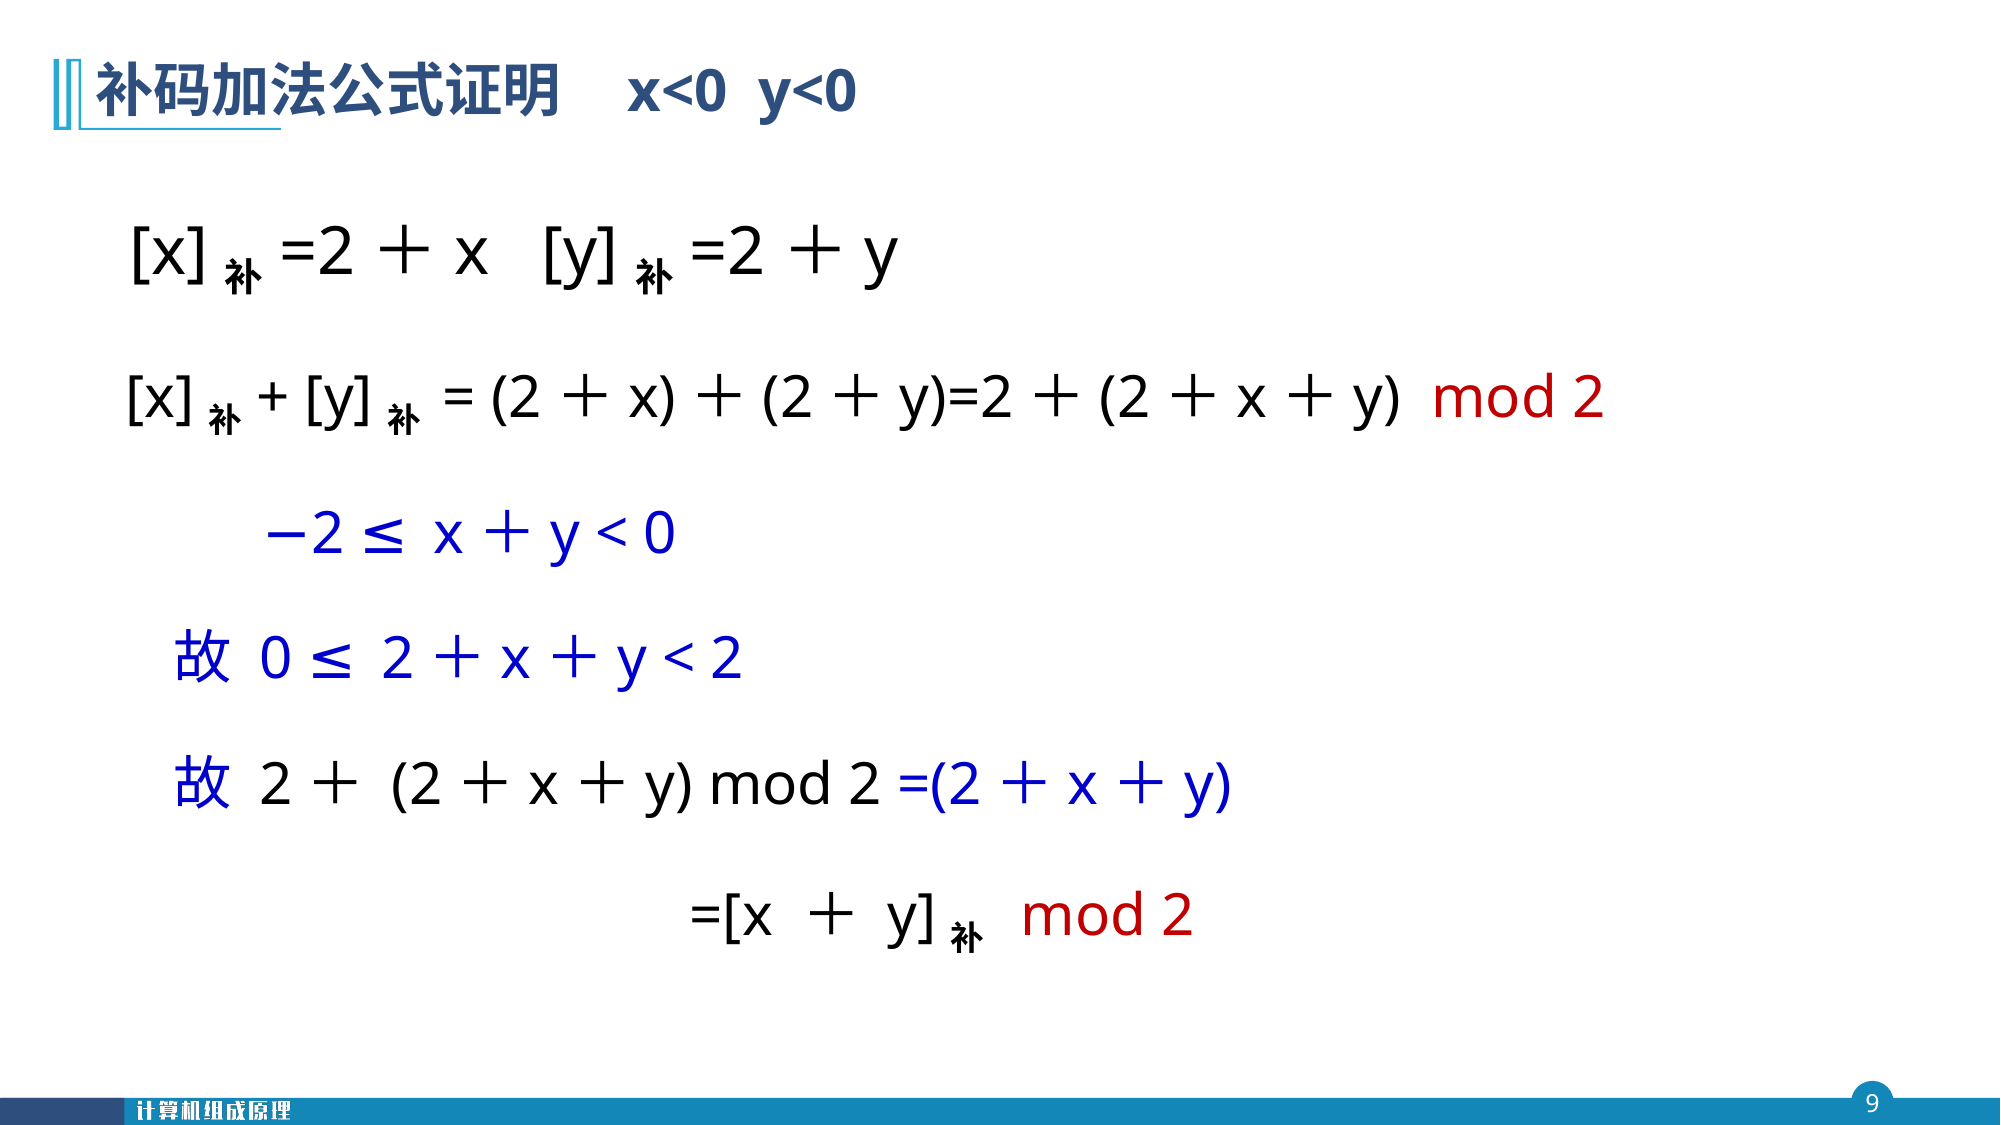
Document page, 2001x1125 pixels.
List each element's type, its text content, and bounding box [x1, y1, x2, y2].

title 补码加法公式证明 x<0 y<0 [80, 42, 1805, 144]
list [x]补=2＋x [y]补=2＋y [x]补+ [y]补 = (2＋x)＋(2＋y)=2＋(2＋x＋y) mod 2 −2 ≤ x＋y < 0 故 0 ≤ 2＋x＋y < 2 故 2＋ (2＋x＋y) mod 2 =(2＋x＋y) =[x ＋ y]补 mod 2 [80, 154, 1805, 1080]
